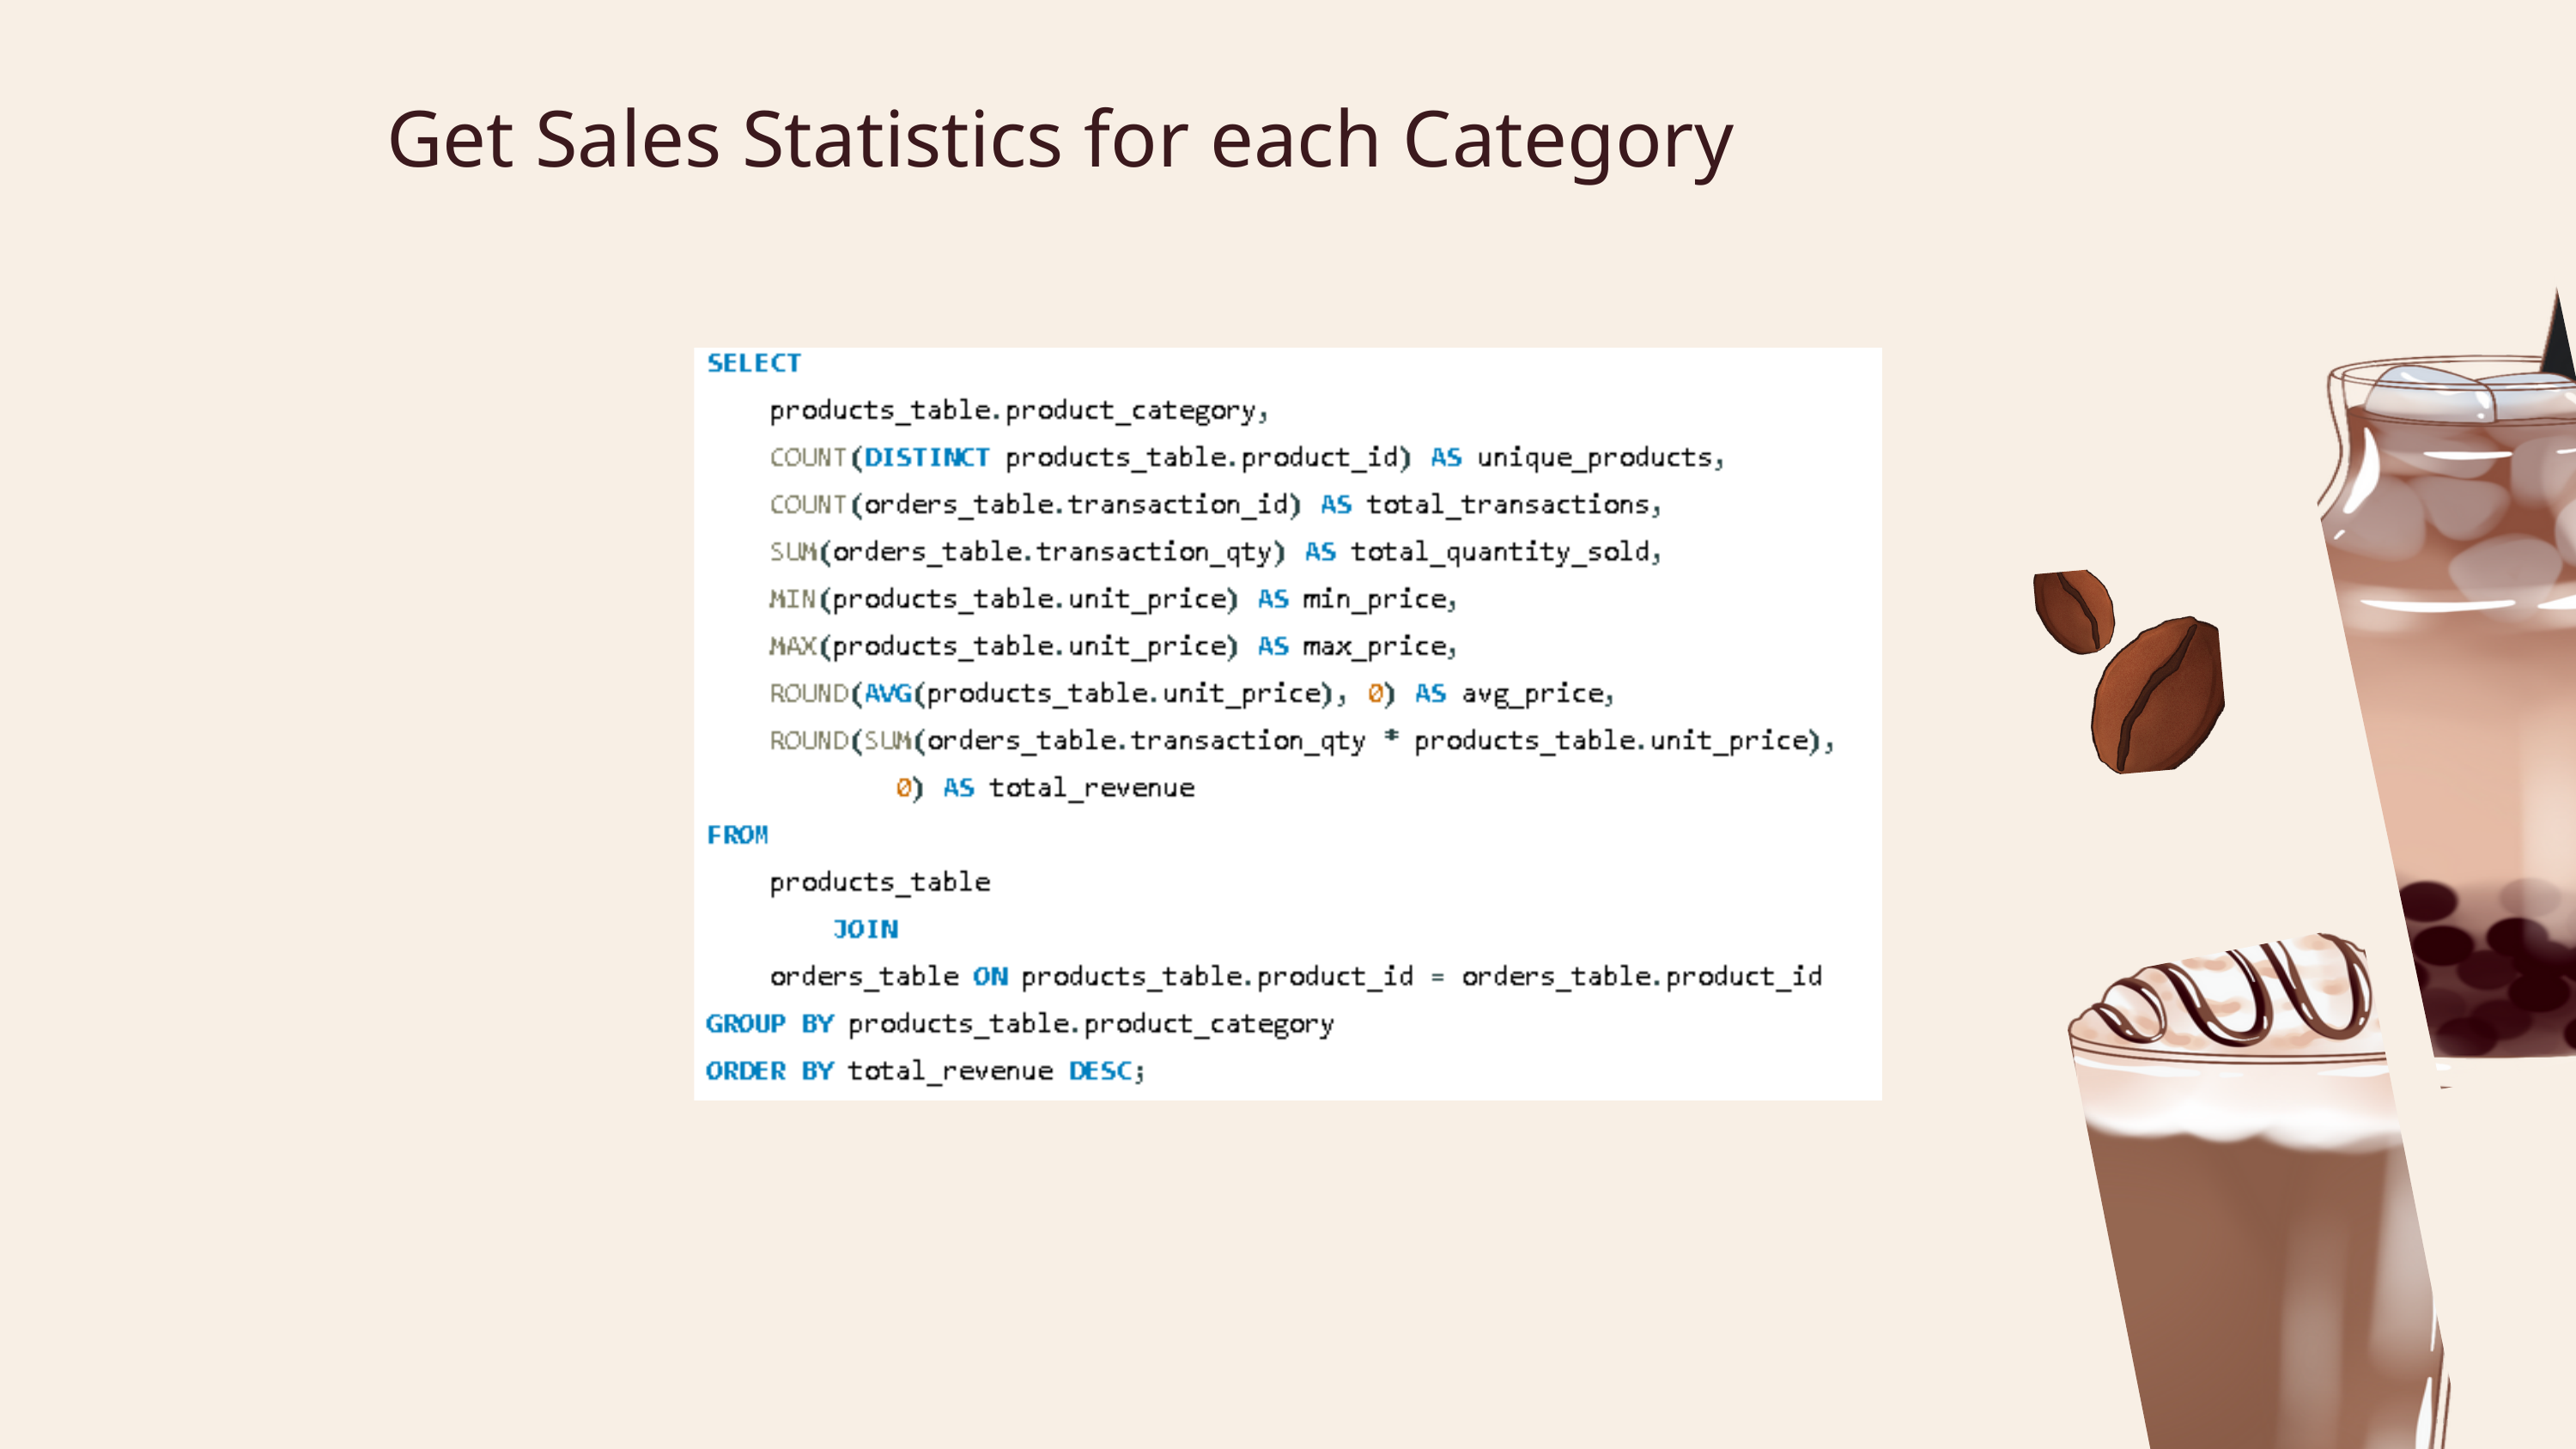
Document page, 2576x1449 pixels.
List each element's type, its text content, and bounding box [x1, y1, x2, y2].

text_box Get Sales Statistics for each Category [386, 89, 2231, 183]
text_box [2058, 925, 2464, 1449]
text_box [694, 348, 1882, 1100]
text_box [2261, 181, 2576, 1089]
text_box [2032, 558, 2231, 780]
